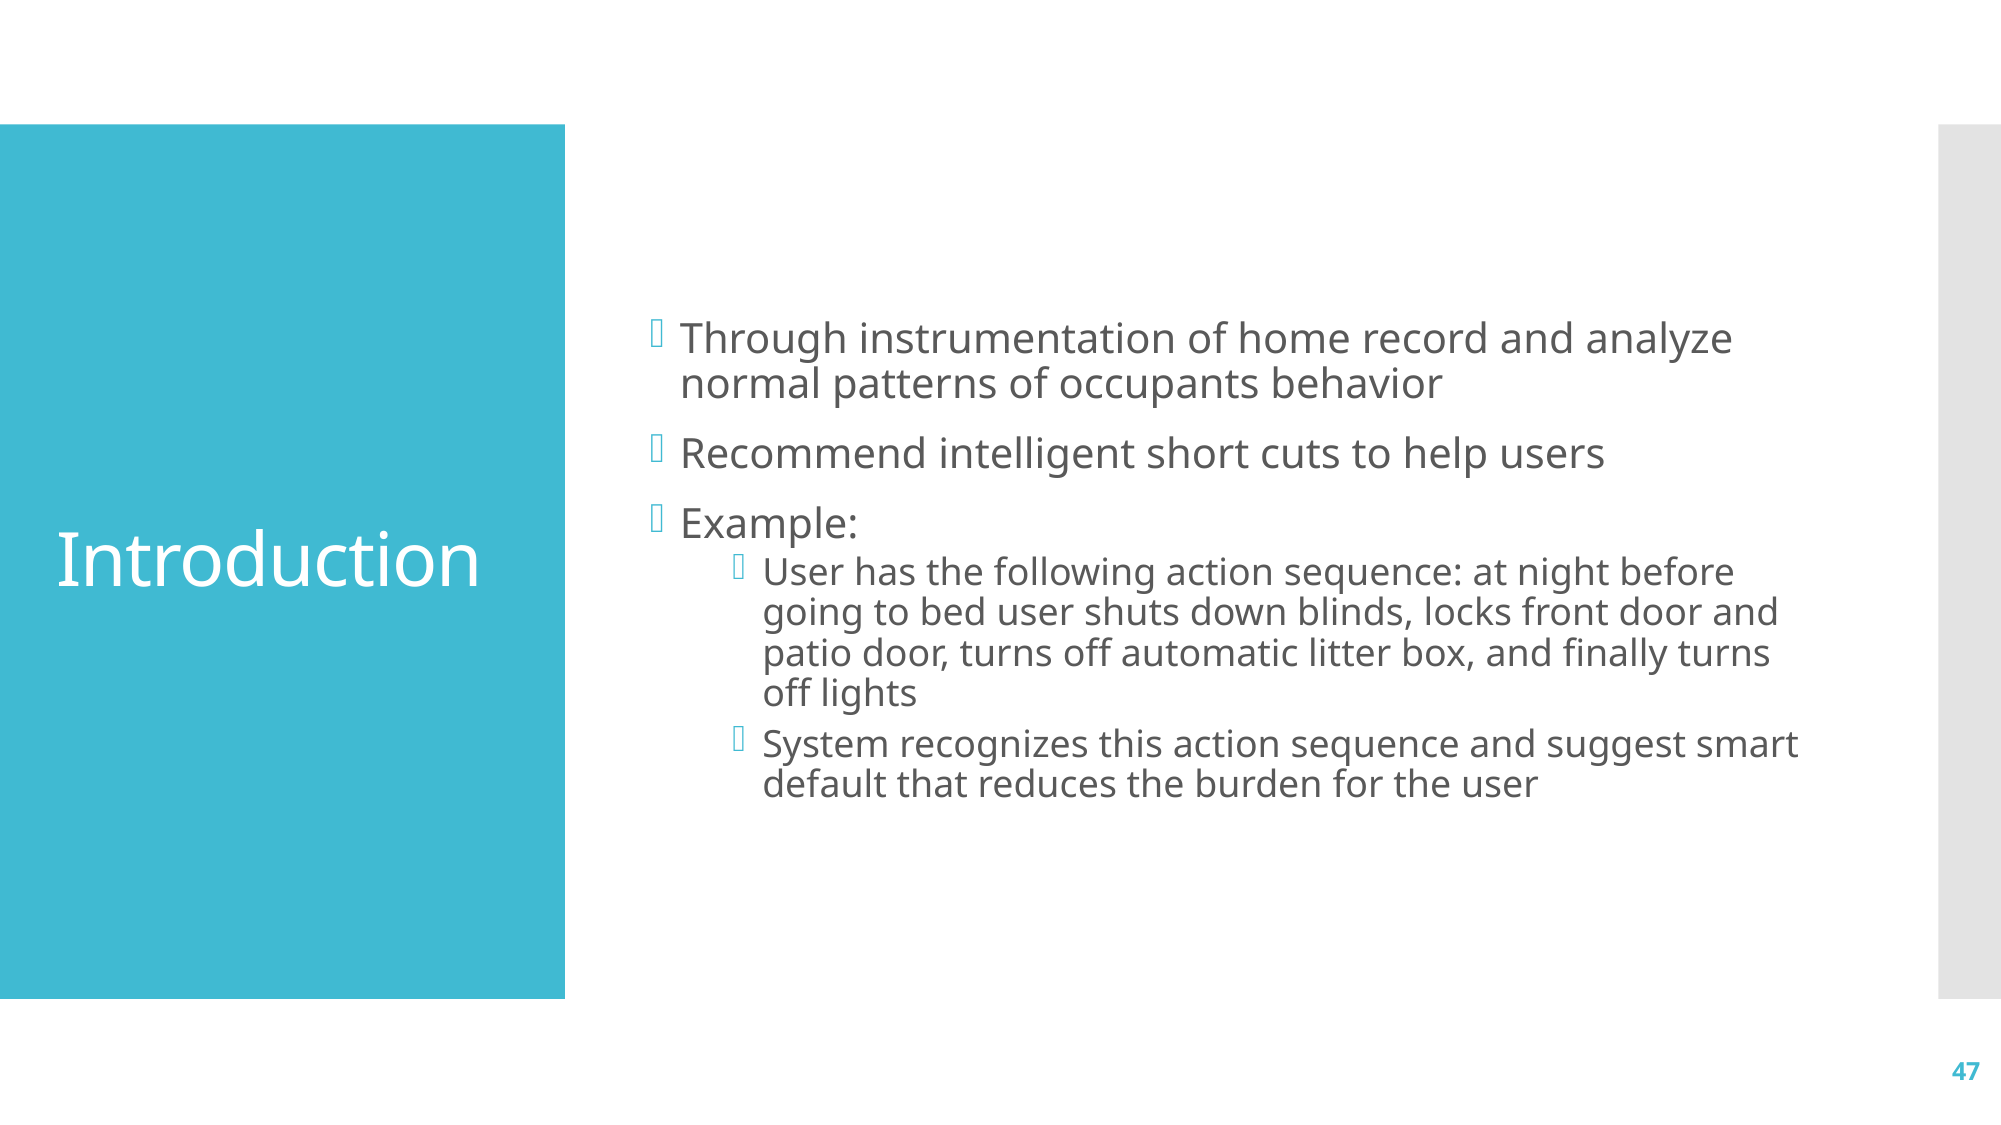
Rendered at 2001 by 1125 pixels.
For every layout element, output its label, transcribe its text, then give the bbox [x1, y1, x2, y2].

slide_number 47 [1744, 1042, 1996, 1103]
list Through instrumentation of home record and analyze normal patterns of occupants behavior Recommend intelligent short cuts to help users Example: User has the following action sequence: at night before going to bed user shuts down blinds, locks front door and patio door, turns off automatic litter box, and finally turns off lights System recognizes this action sequence and suggest smart default that reduces the burden for the user [634, 141, 1835, 982]
title Introduction [41, 184, 525, 940]
